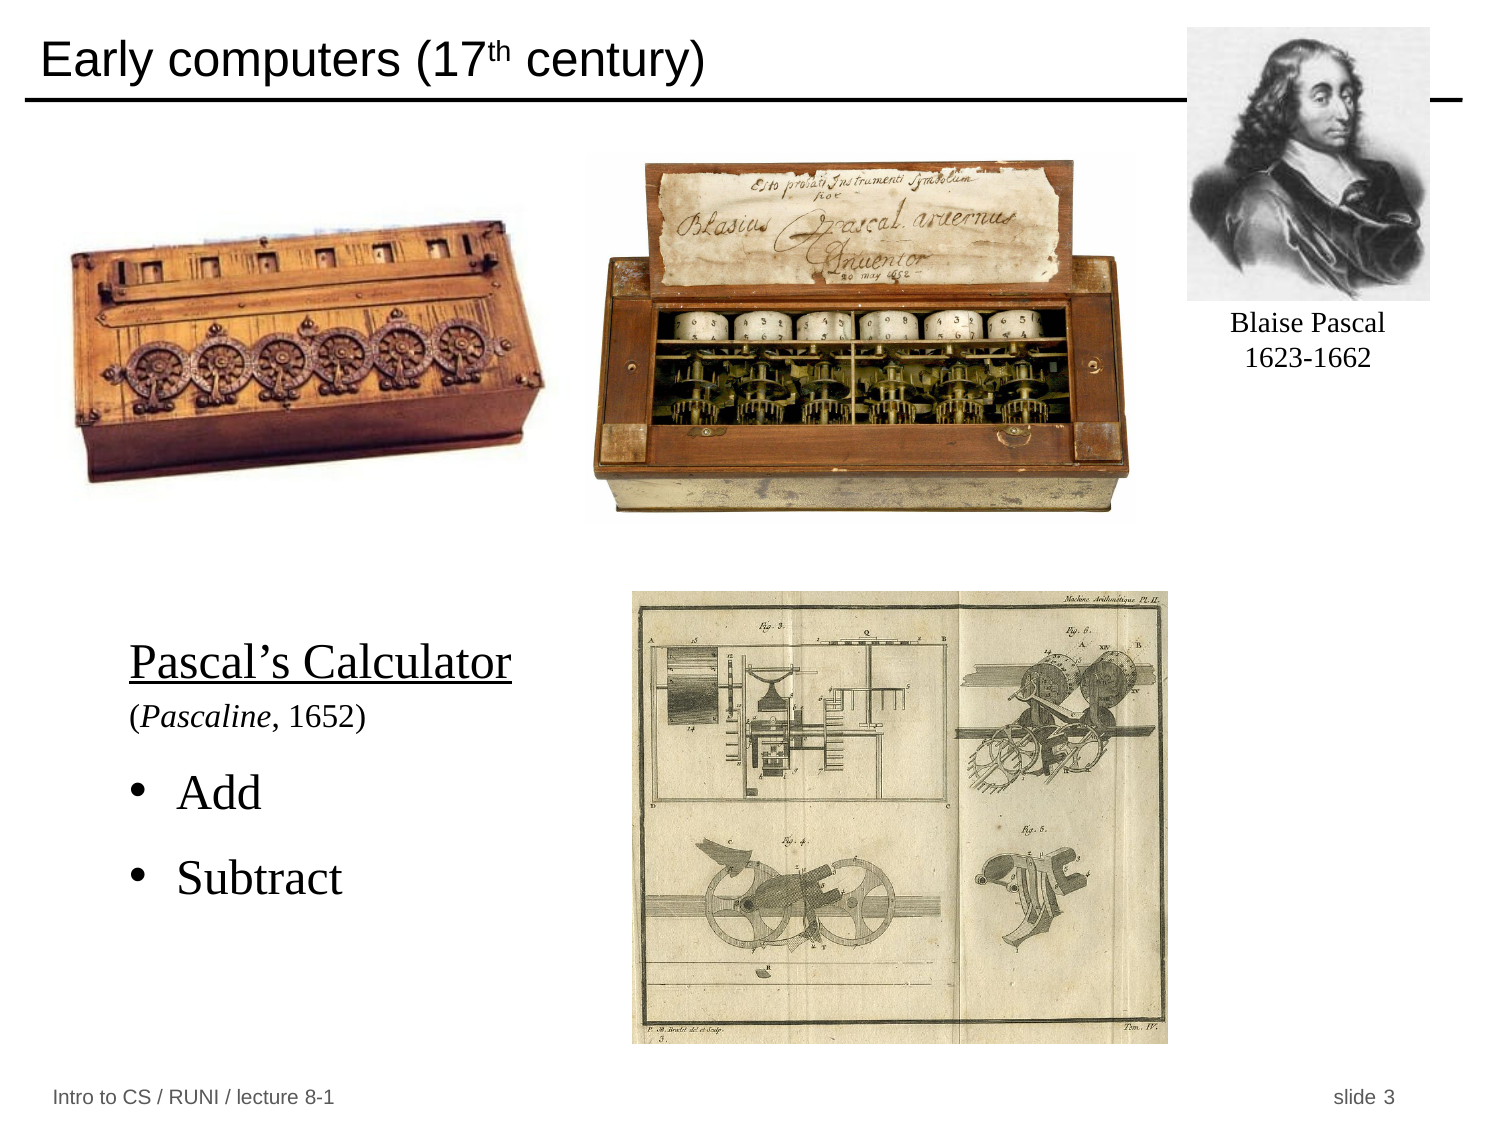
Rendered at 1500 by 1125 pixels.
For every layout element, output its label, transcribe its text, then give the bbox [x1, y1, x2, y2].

text_box Pascal’s Calculator (Pascaline, 1652) Add Subtract [114, 620, 579, 912]
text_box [1145, 27, 1471, 381]
text_box Early computers (17th century) [24, 12, 1463, 100]
picture [584, 153, 1136, 524]
picture [632, 591, 1168, 1045]
picture [52, 191, 570, 514]
